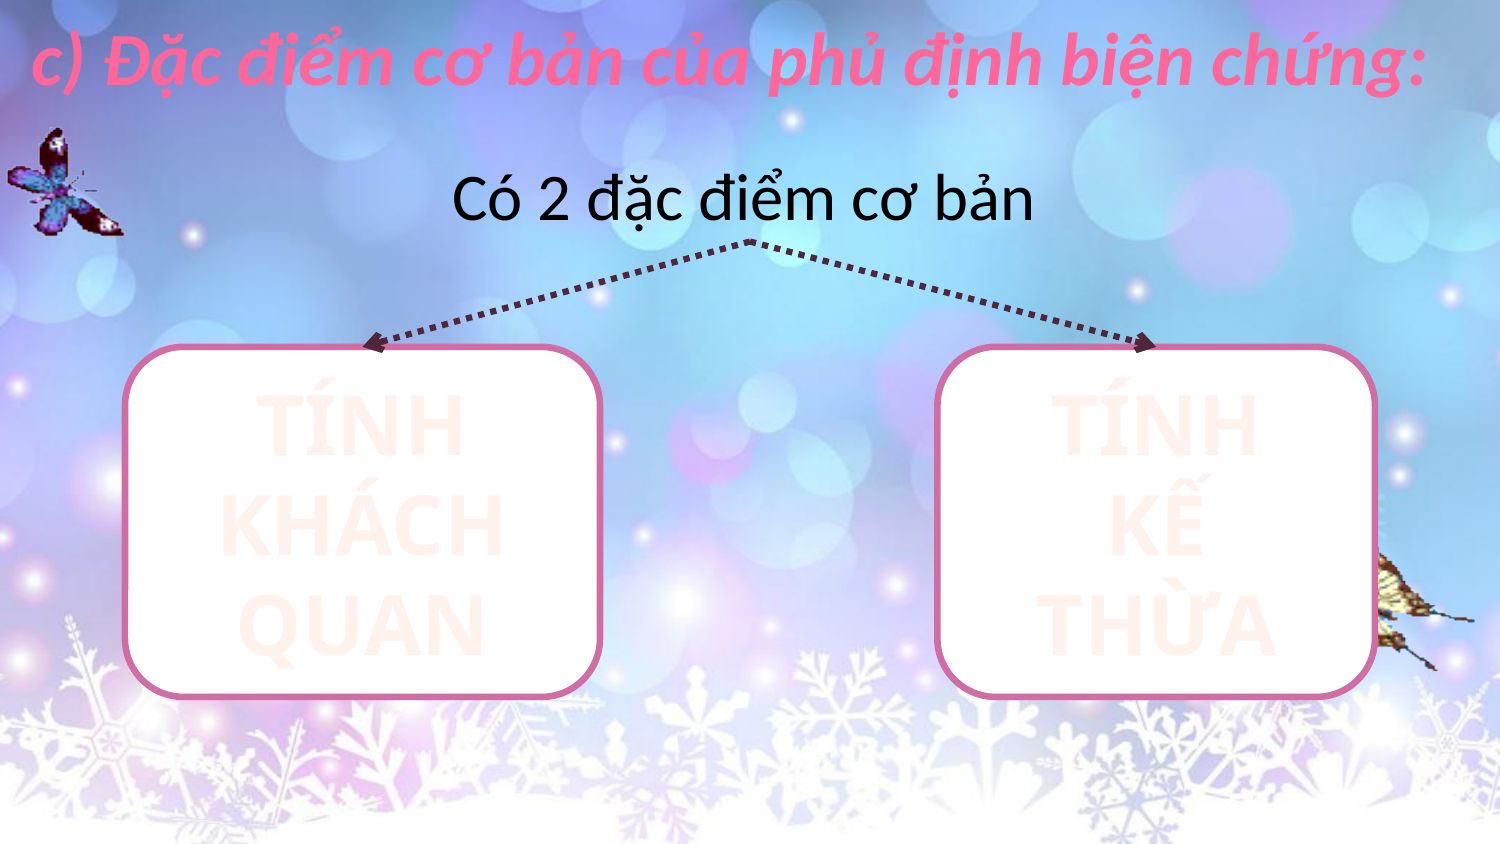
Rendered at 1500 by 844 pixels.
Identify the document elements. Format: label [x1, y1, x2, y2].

picture [0, 0, 1500, 844]
text_box [749, 242, 1157, 348]
text_box [361, 242, 746, 348]
